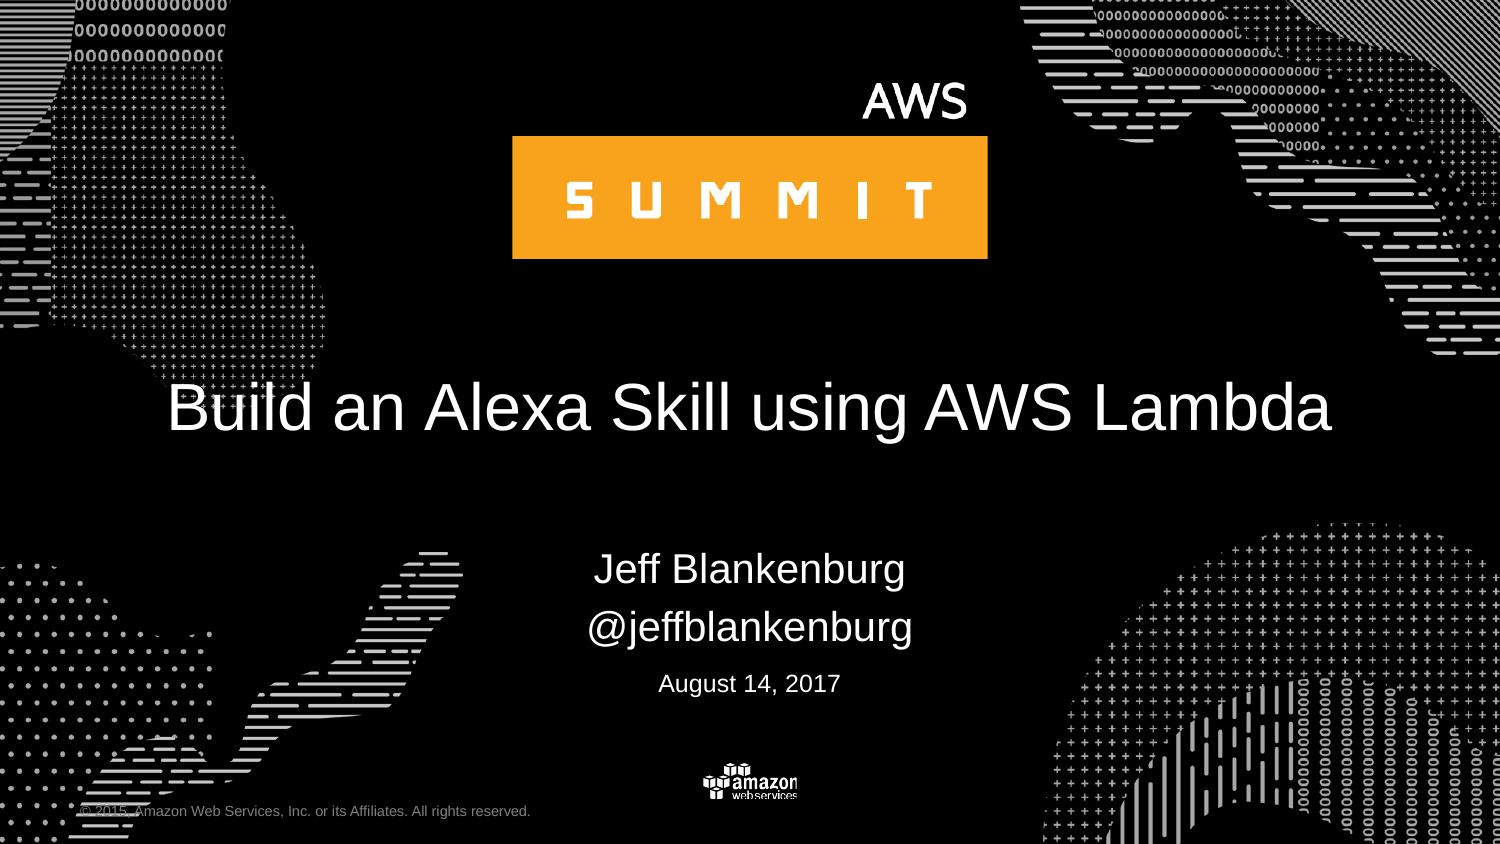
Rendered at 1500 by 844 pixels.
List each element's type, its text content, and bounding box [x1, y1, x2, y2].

list Jeff Blankenburg @jeffblankenburg [447, 533, 1053, 660]
list Build an Alexa Skill using AWS Lambda [149, 356, 1351, 479]
list August 14, 2017 [447, 660, 1053, 721]
picture [0, 0, 1500, 844]
